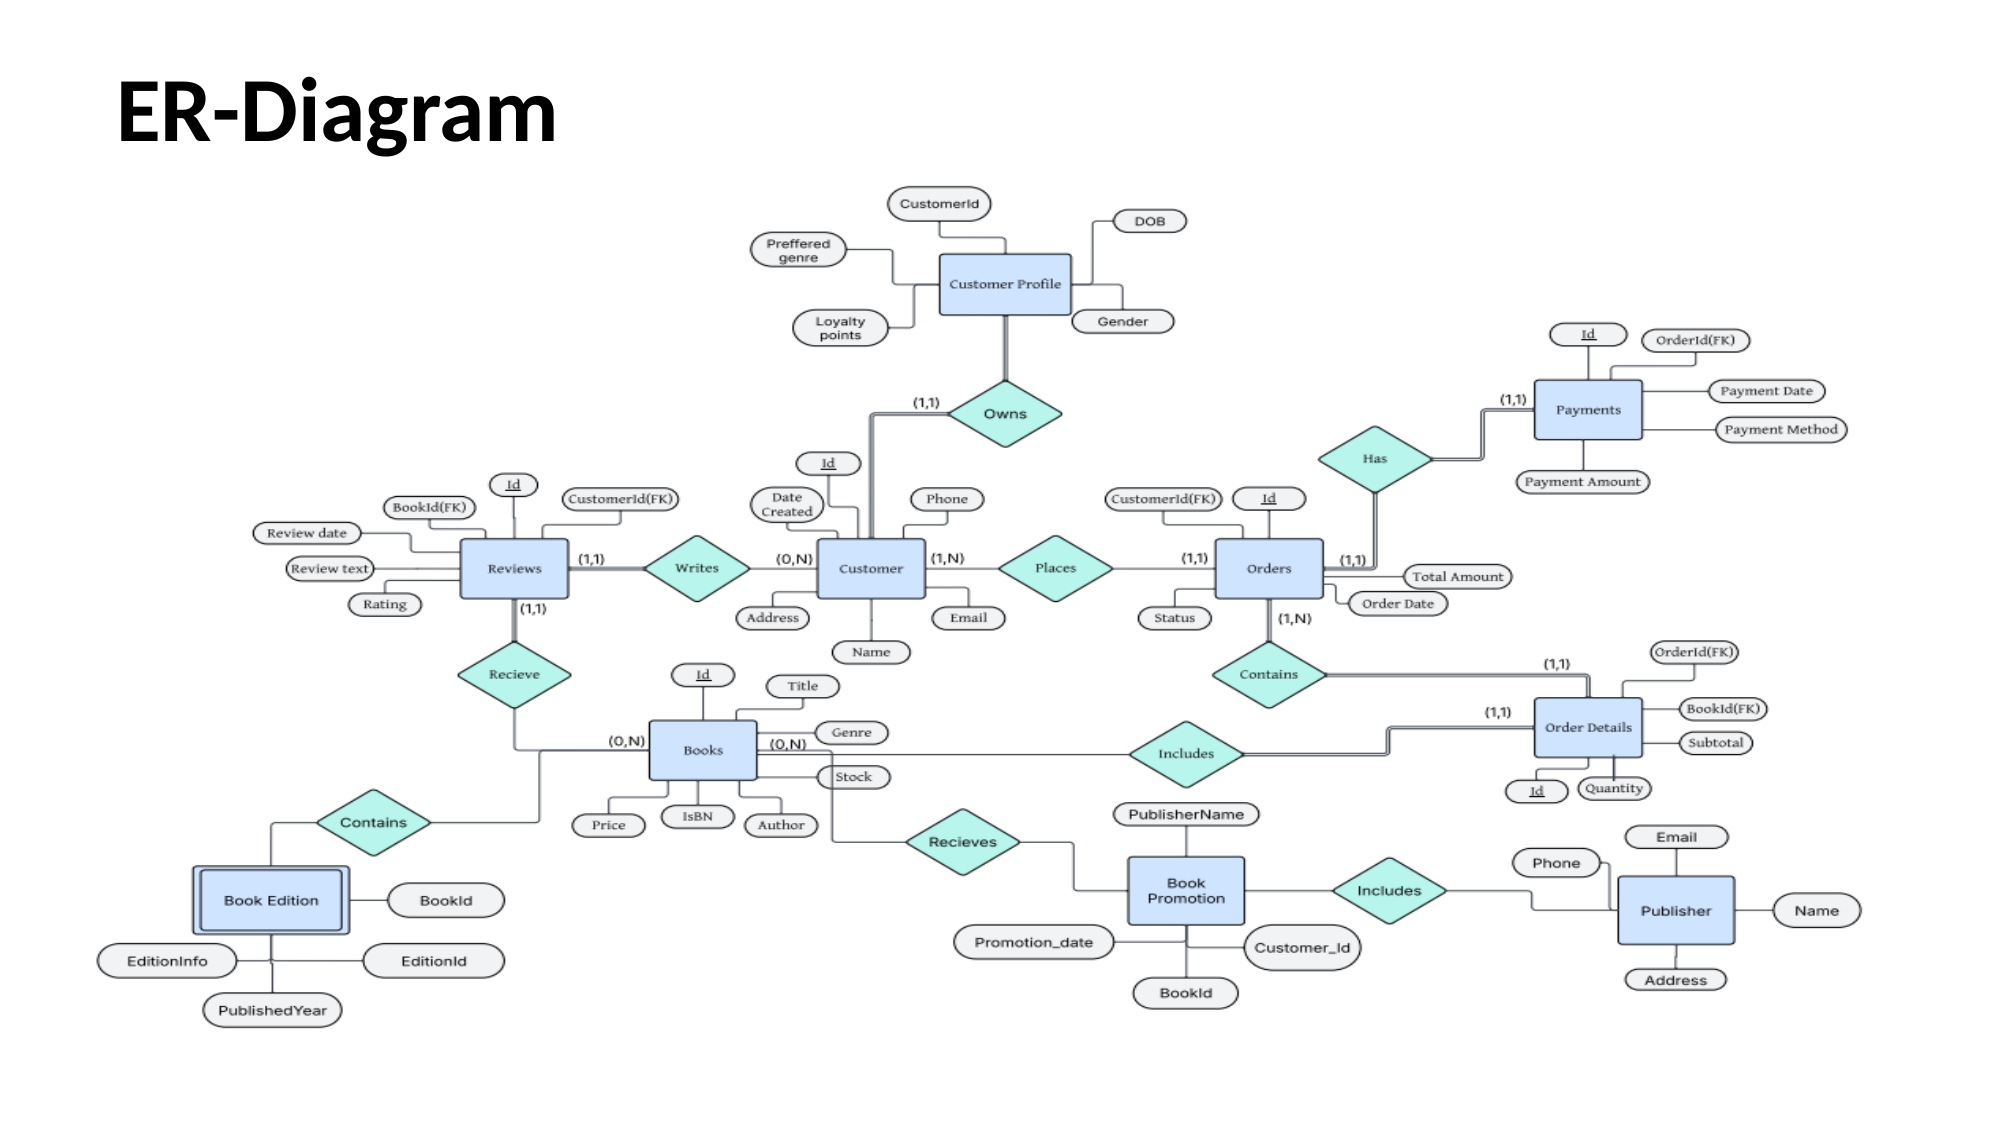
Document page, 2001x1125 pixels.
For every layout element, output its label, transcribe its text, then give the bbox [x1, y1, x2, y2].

title ER-Diagram [101, 32, 1826, 166]
picture [80, 169, 1887, 1049]
